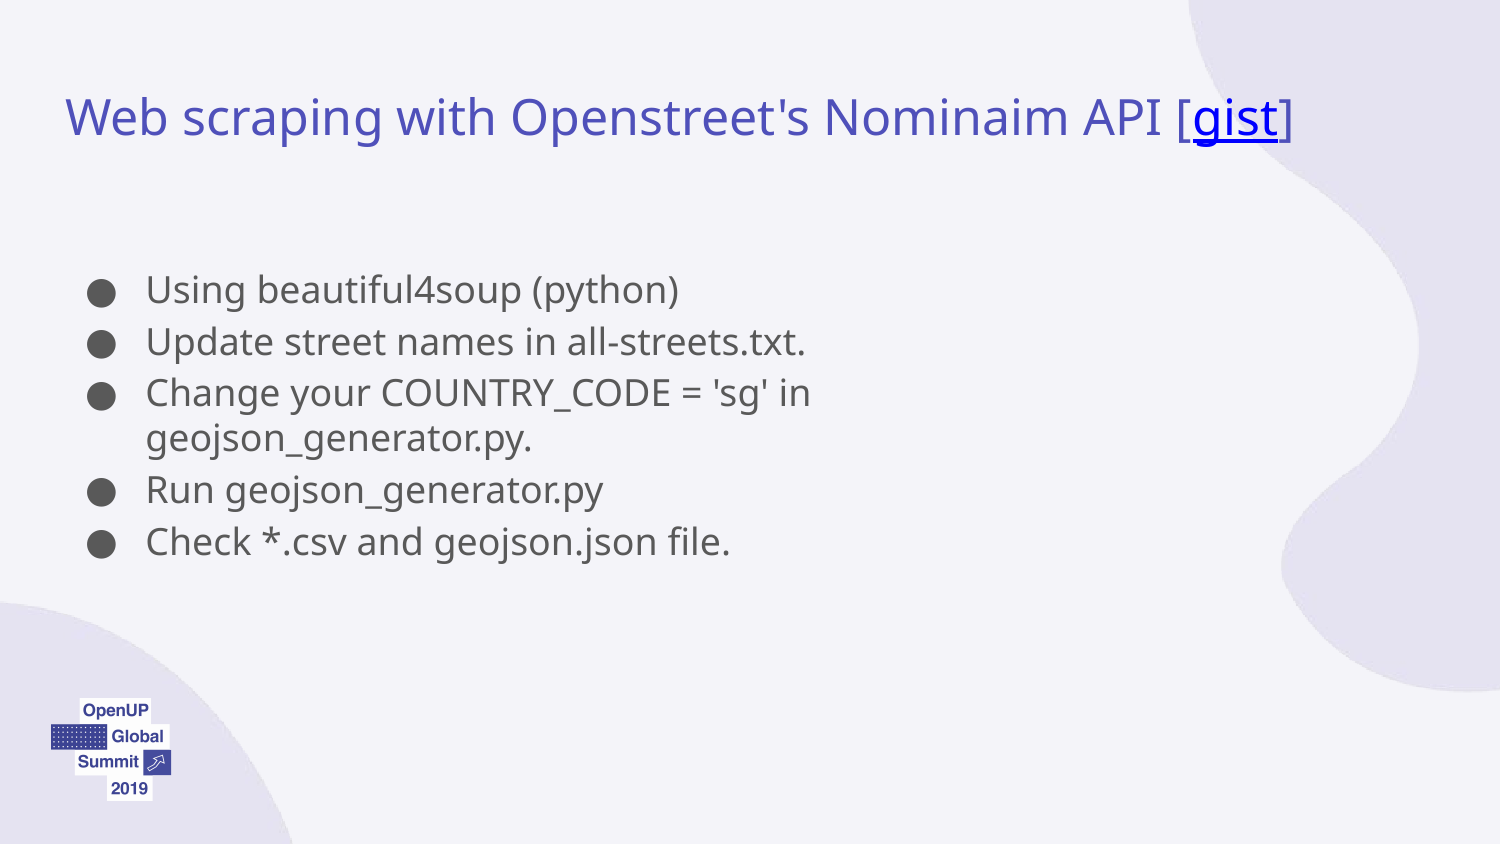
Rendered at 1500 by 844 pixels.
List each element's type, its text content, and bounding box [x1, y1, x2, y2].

title Web scraping with Openstreet's Nominaim API [gist] [63, 82, 1435, 148]
text_box Using beautiful4soup (python) Update street names in all-streets.txt. Change your COUNTRY_CODE = 'sg' in geojson_generator.py. Run geojson_generator.py Check *.csv and geojson.json file. [83, 257, 1113, 520]
picture [0, 0, 1500, 844]
